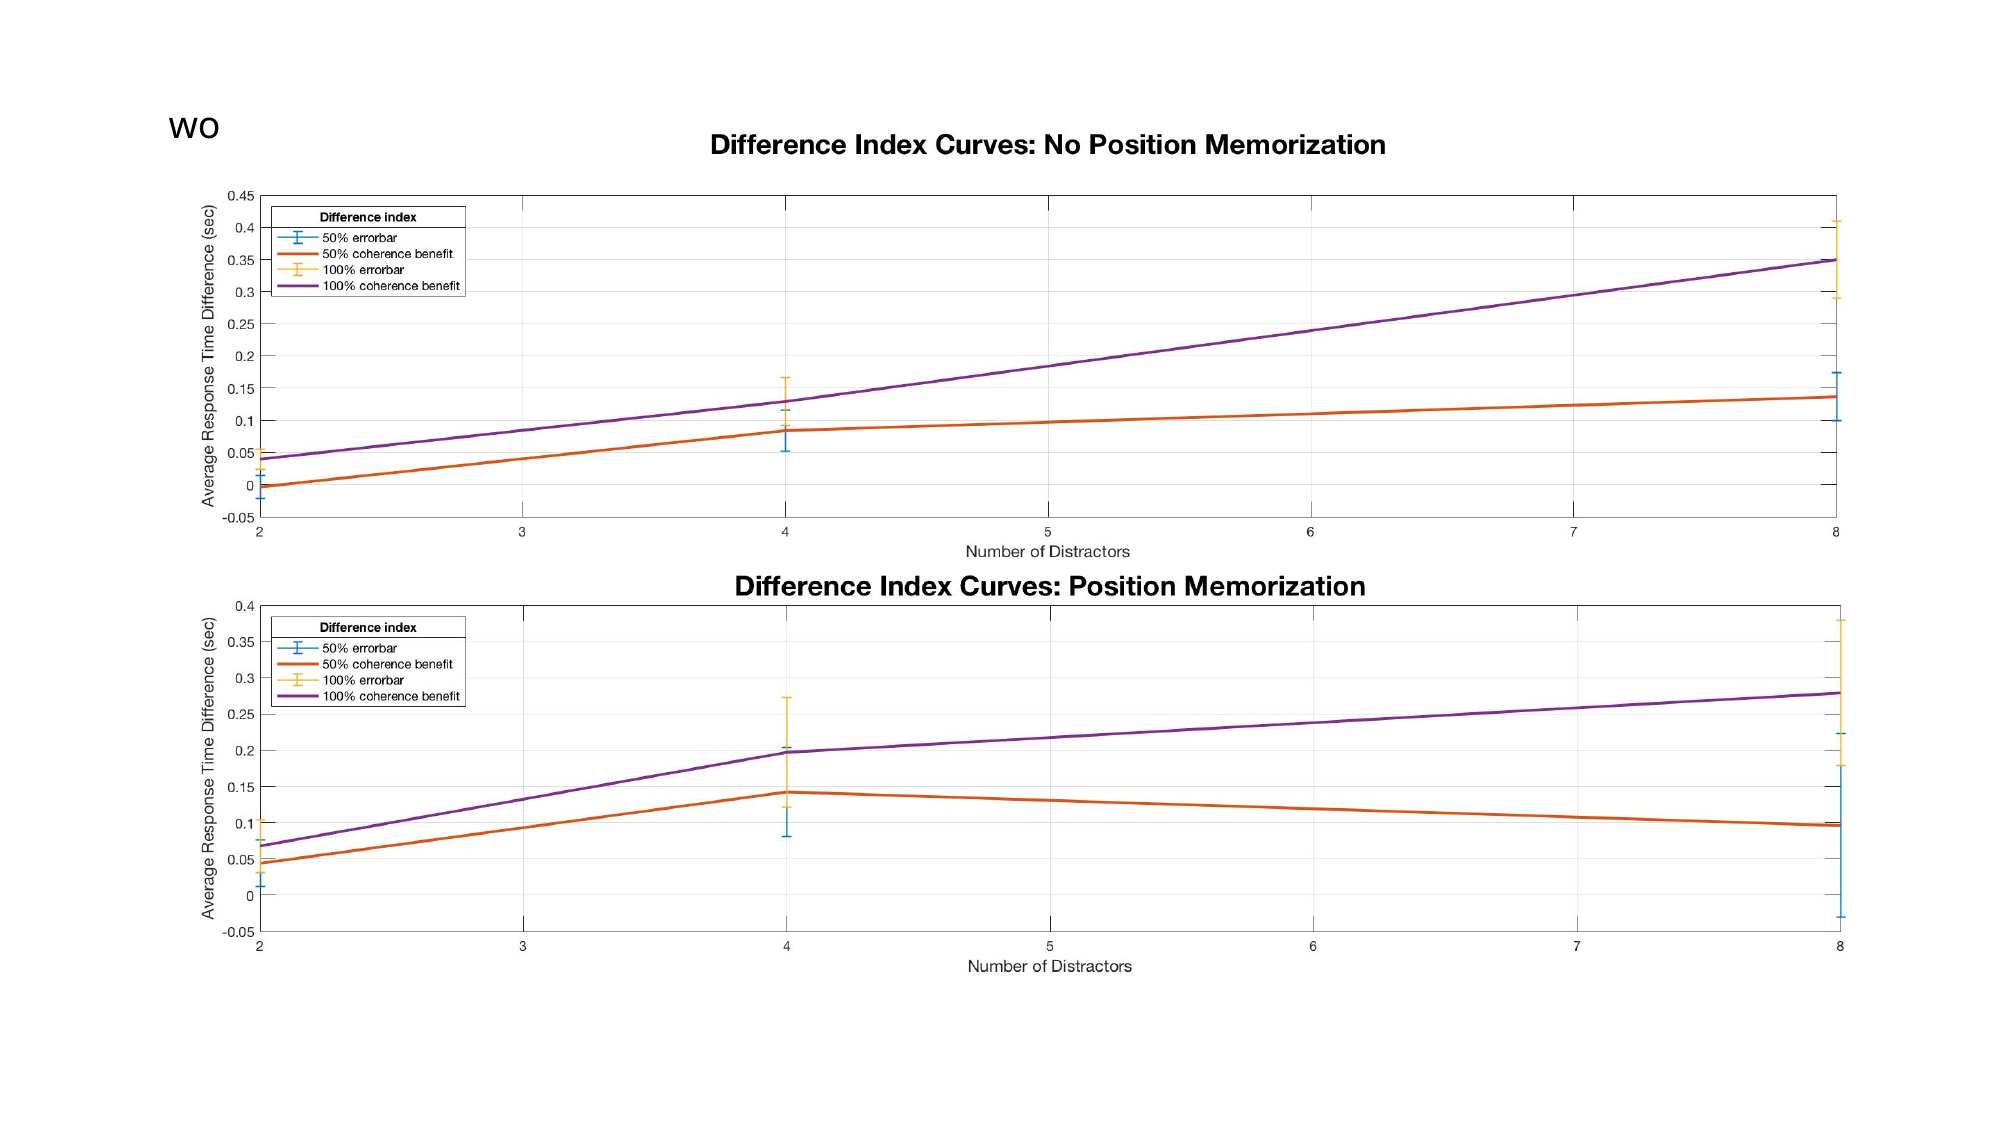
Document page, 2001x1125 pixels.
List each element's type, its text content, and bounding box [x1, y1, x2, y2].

text_box wo [153, 93, 236, 130]
picture [0, 130, 2000, 995]
